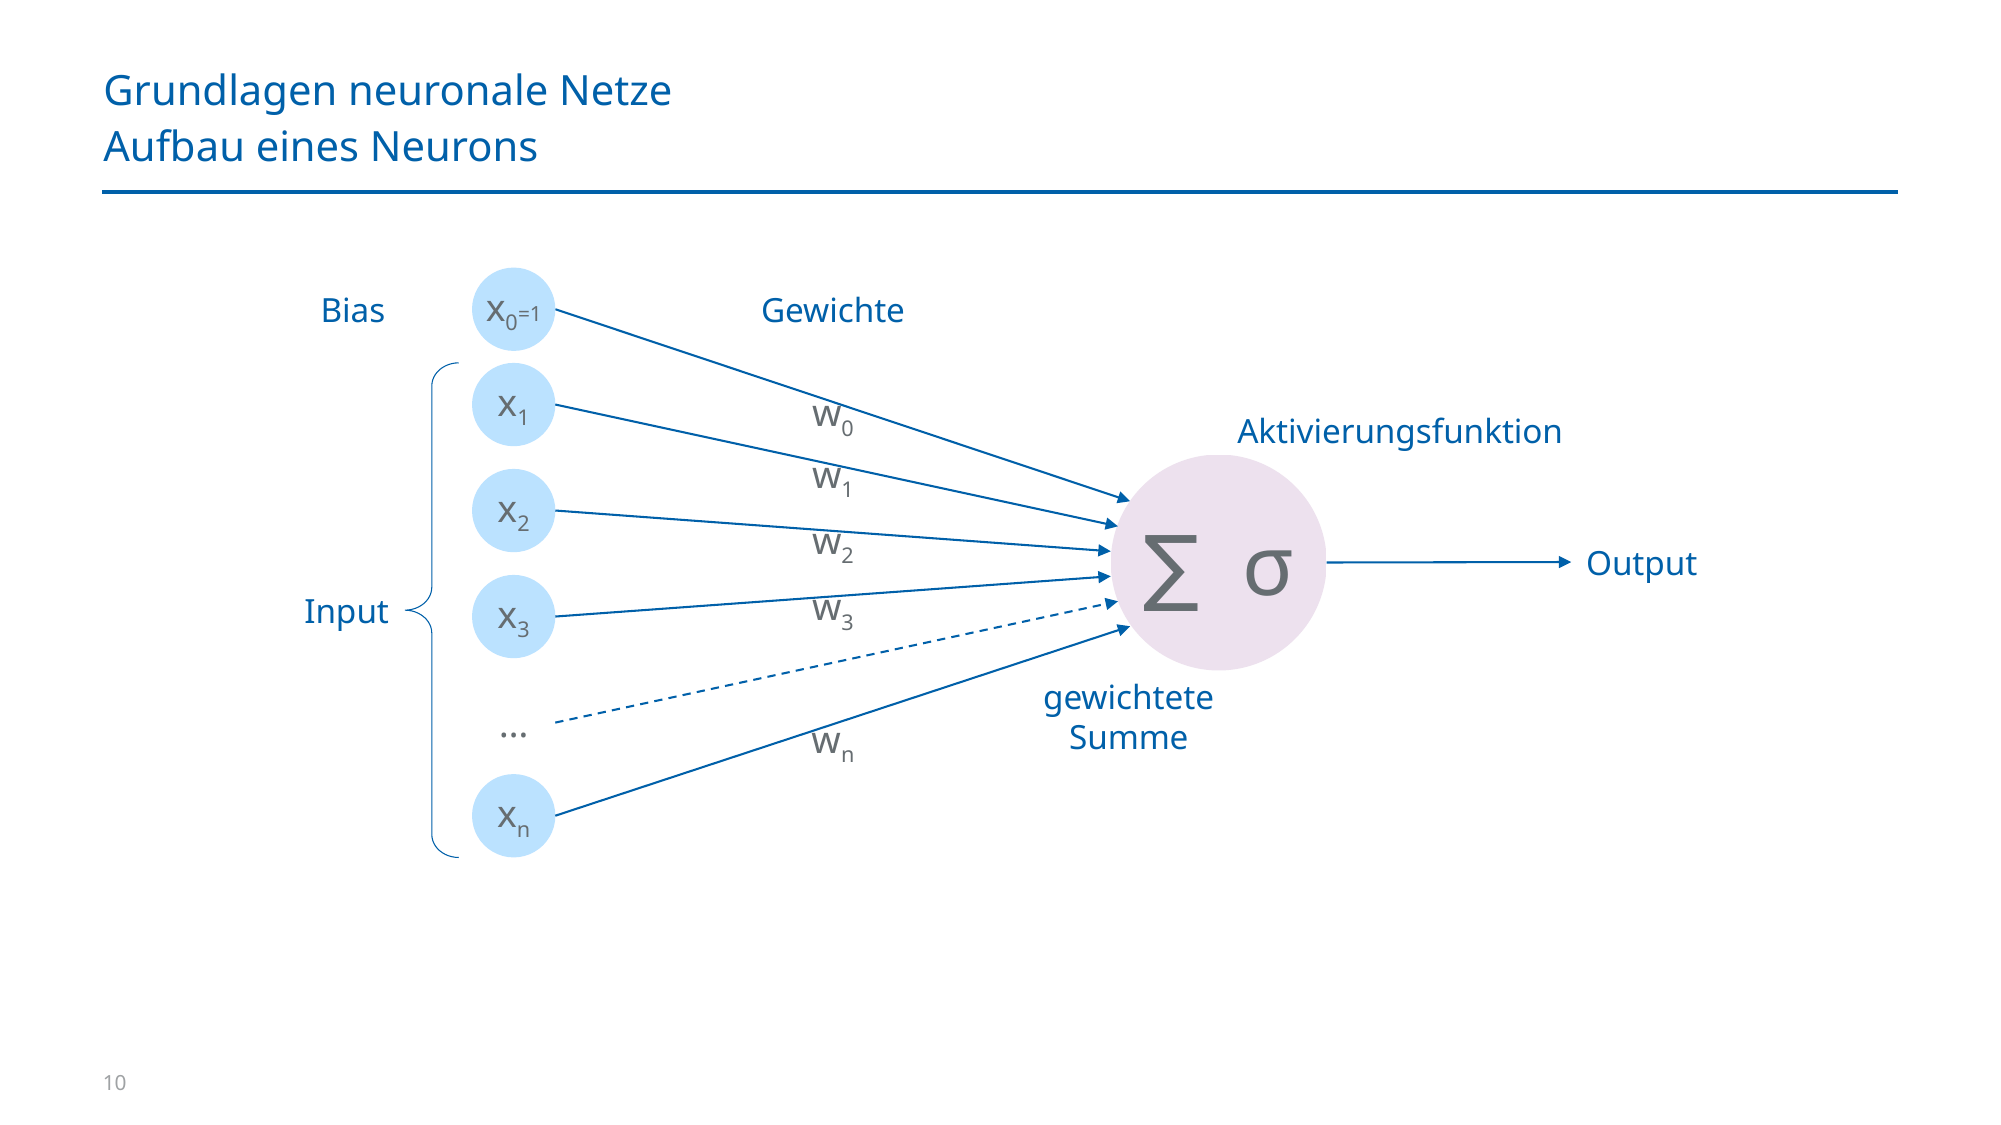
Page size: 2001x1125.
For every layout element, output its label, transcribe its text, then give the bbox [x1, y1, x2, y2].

slide_number 10 [102, 1065, 182, 1089]
text_box Aktivierungsfunktion [1222, 402, 1579, 458]
text_box ∑ σ [1131, 453, 1328, 671]
text_box Output [1571, 534, 1713, 590]
list Aufbau eines Neurons [103, 116, 1898, 173]
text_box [555, 281, 1131, 816]
text_box gewichtete Summe [1131, 669, 1230, 764]
text_box x0=1 [470, 266, 555, 352]
text_box Bias [305, 281, 401, 337]
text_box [292, 362, 556, 858]
title Grundlagen neuronale Netze [103, 60, 1898, 116]
